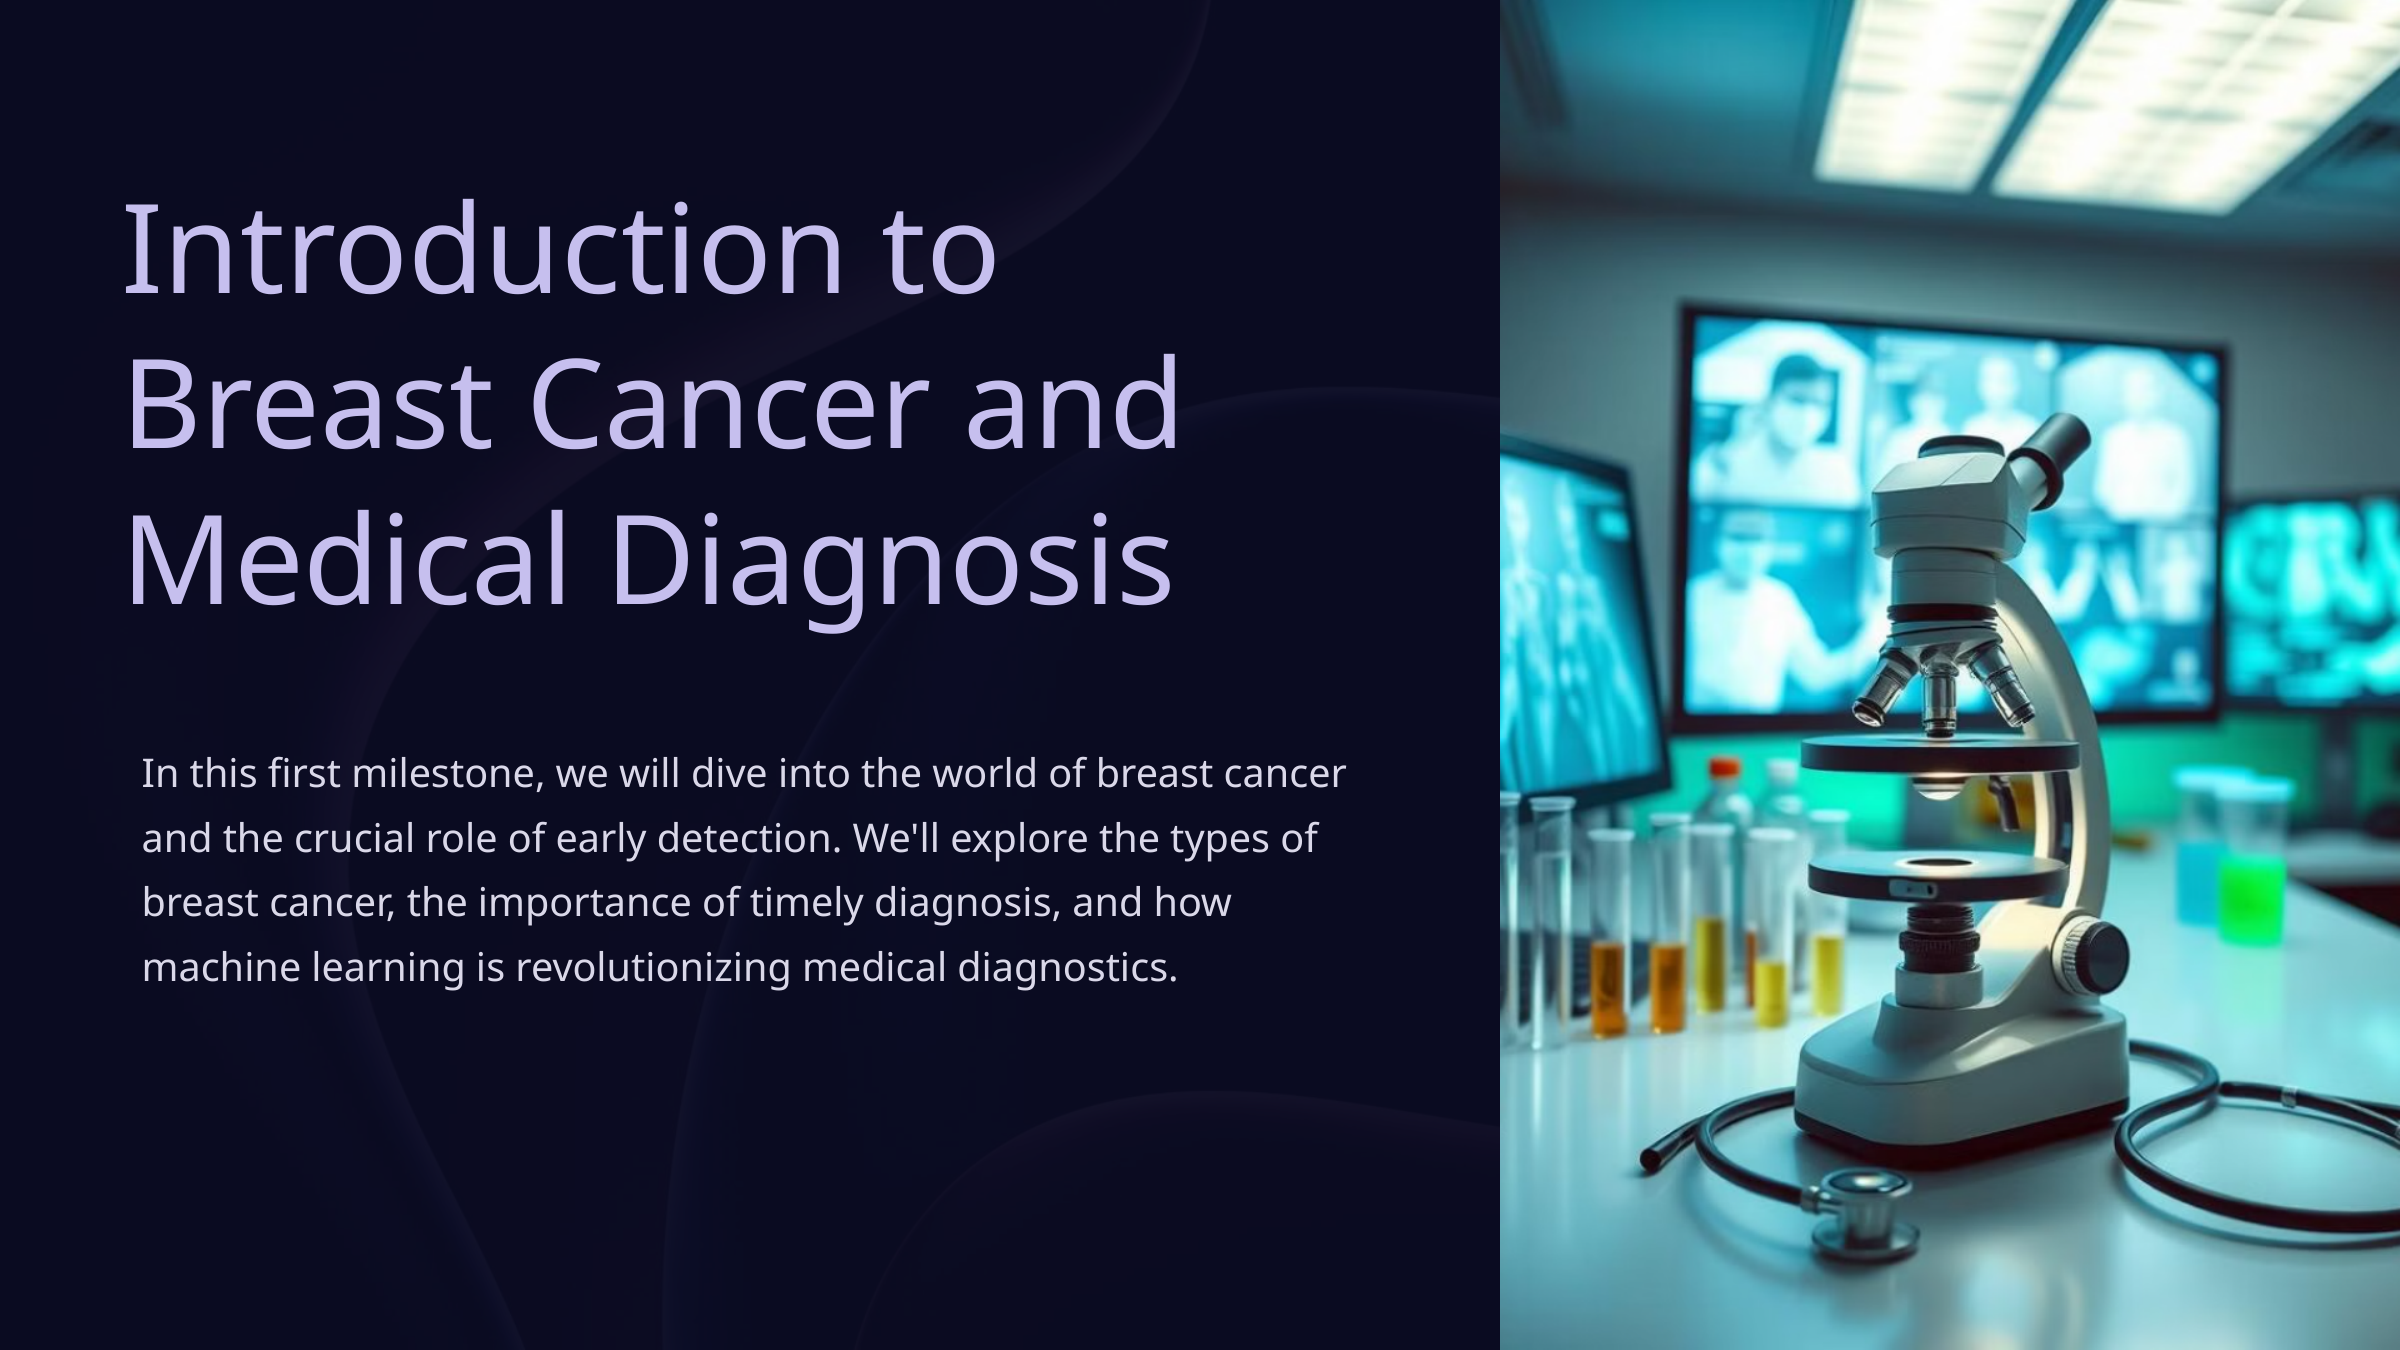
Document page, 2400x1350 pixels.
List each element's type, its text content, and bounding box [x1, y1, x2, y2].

text_box In this first milestone, we will dive into the world of breast cancer and the crucial role of early detection. We'll explore the types of breast cancer, the importance of timely diagnosis, and how machine learning is revolutionizing medical diagnostics. [141, 730, 1359, 991]
picture [1499, 0, 2400, 1350]
text_box Introduction to Breast Cancer and Medical Diagnosis [121, 163, 1339, 596]
